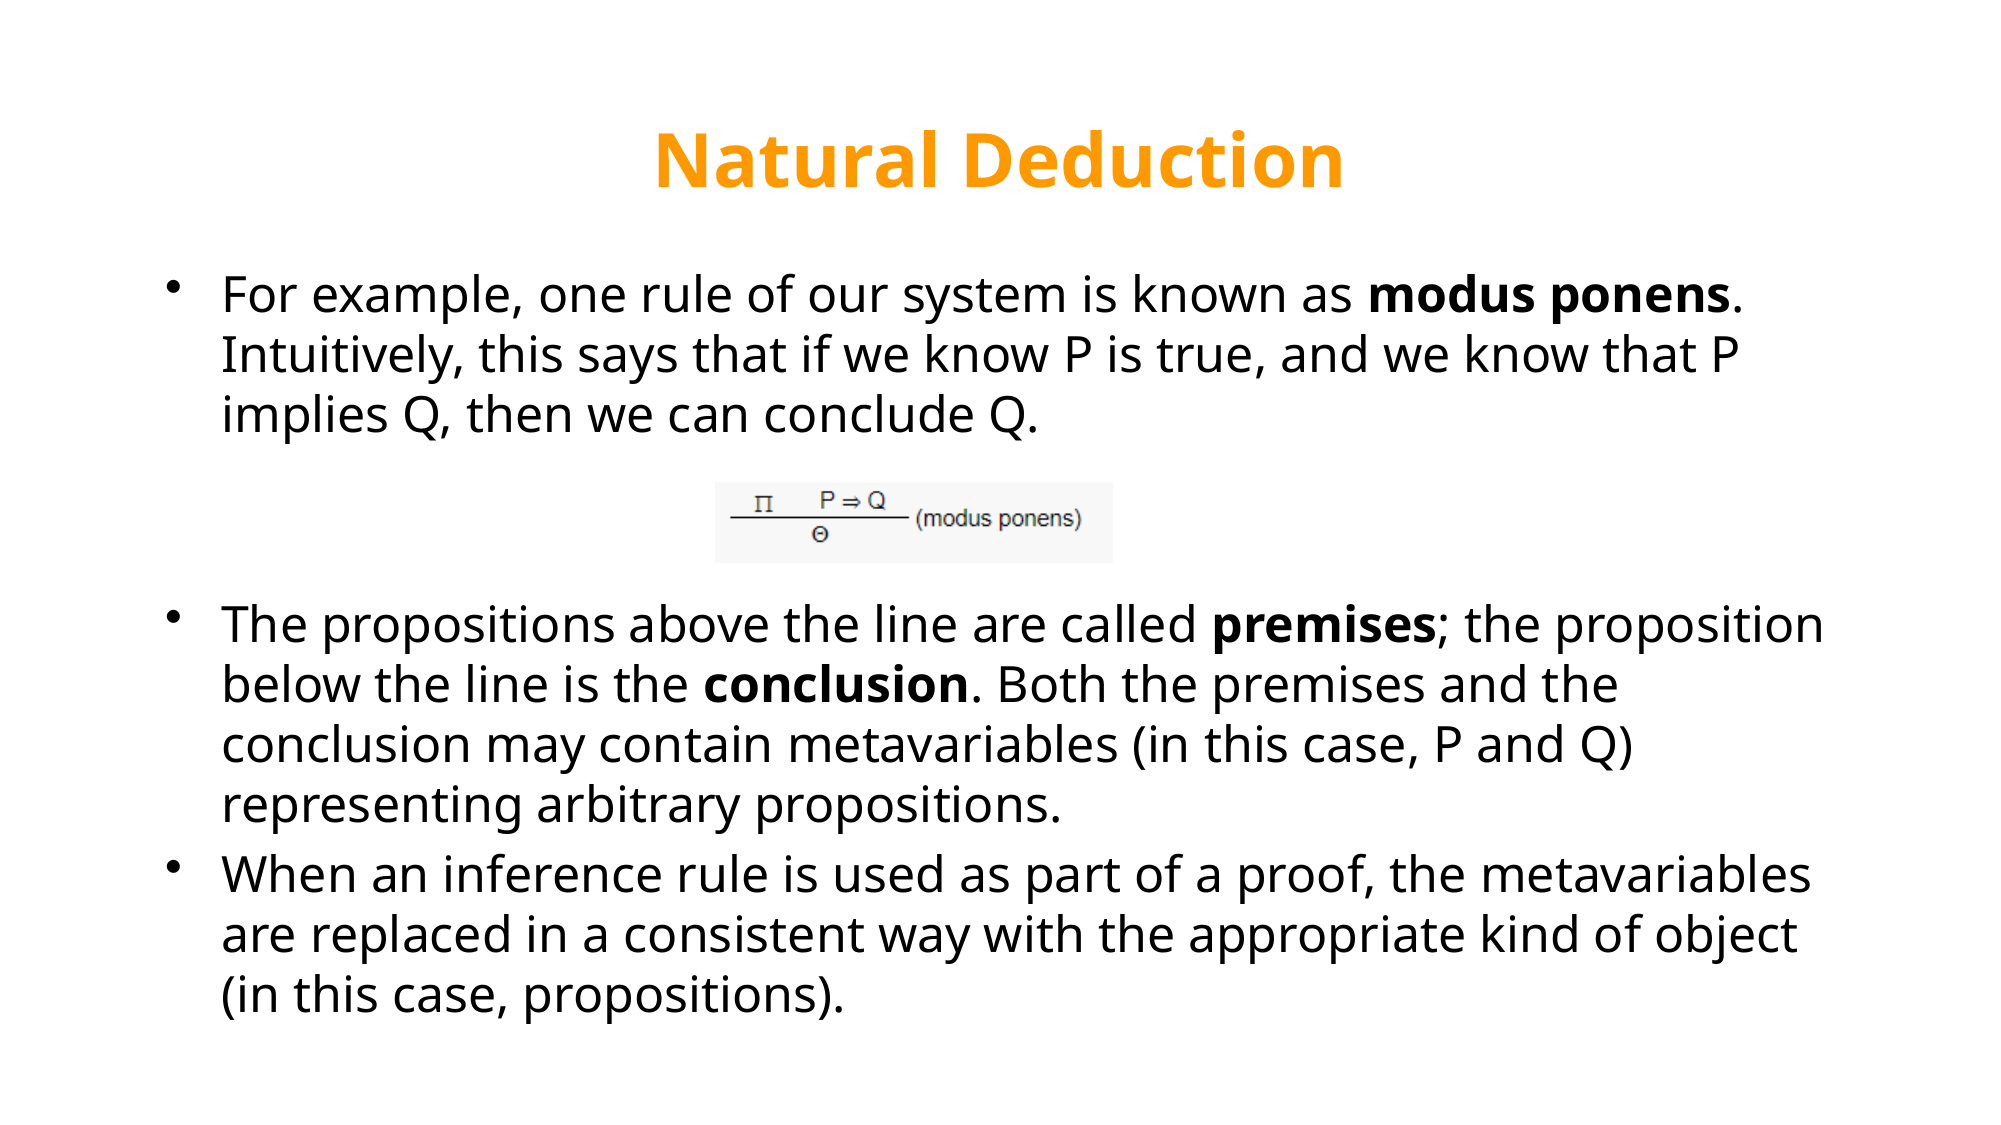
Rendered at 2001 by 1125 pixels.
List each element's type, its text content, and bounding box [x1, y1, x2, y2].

picture [715, 482, 1113, 563]
title Natural Deduction [150, 99, 1850, 215]
list For example, one rule of our system is known as modus ponens. Intuitively, this says that if we know P is true, and we know that P implies Q, then we can conclude Q. The propositions above the line are called premises; the proposition below the line is the conclusion. Both the premises and the conclusion may contain metavariables (in this case, P and Q) representing arbitrary propositions. When an inference rule is used as part of a proof, the metavariables are replaced in a consistent way with the appropriate kind of object (in this case, propositions). [150, 254, 1850, 1000]
